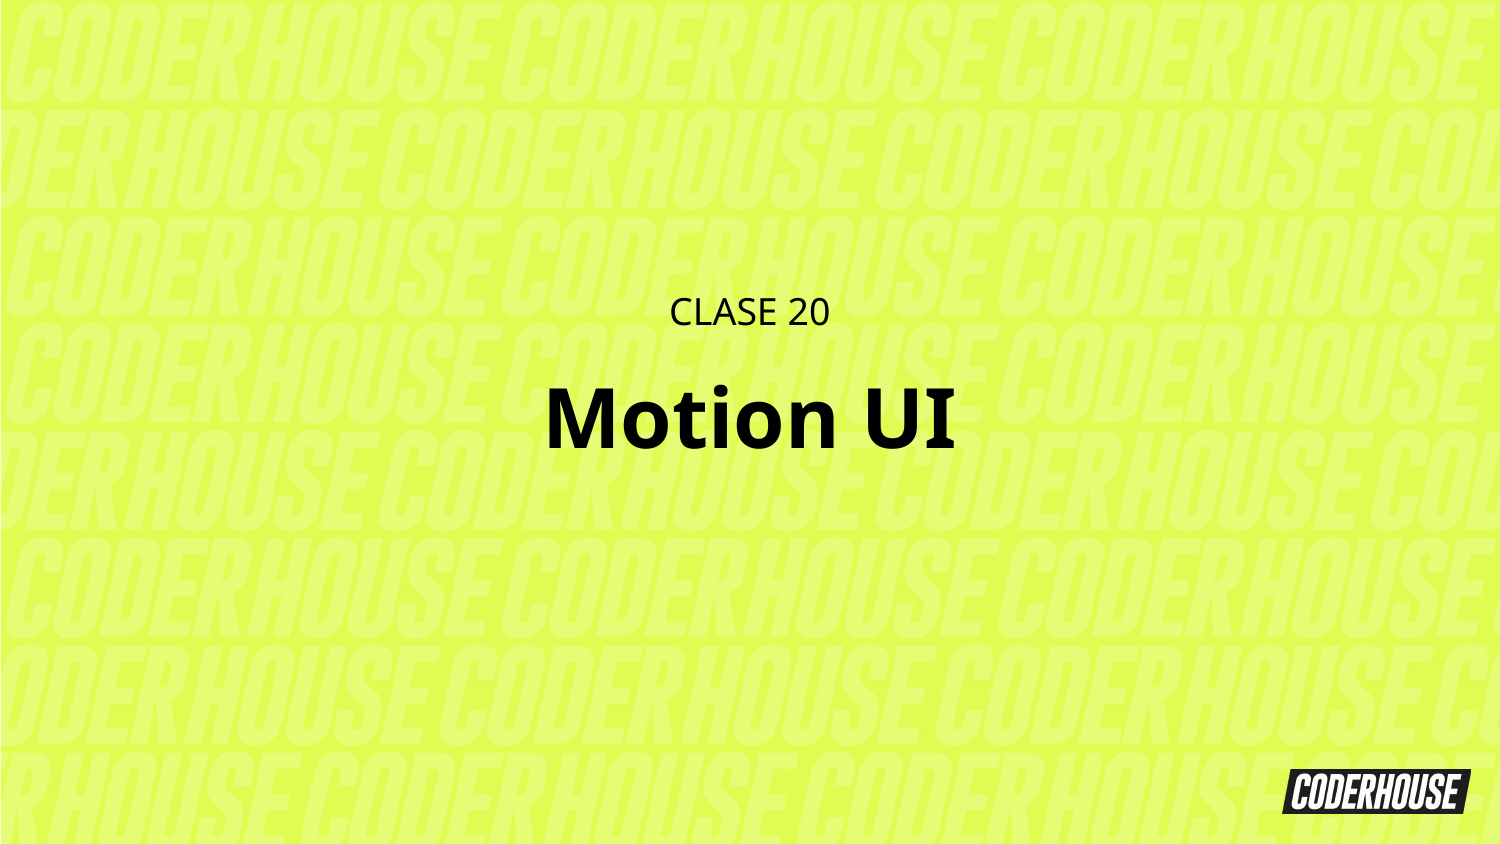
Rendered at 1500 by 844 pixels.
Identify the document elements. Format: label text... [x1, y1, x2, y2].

picture [0, 0, 1500, 844]
text_box Motion UI [239, 361, 1261, 482]
text_box CLASE 20 [239, 273, 1261, 349]
